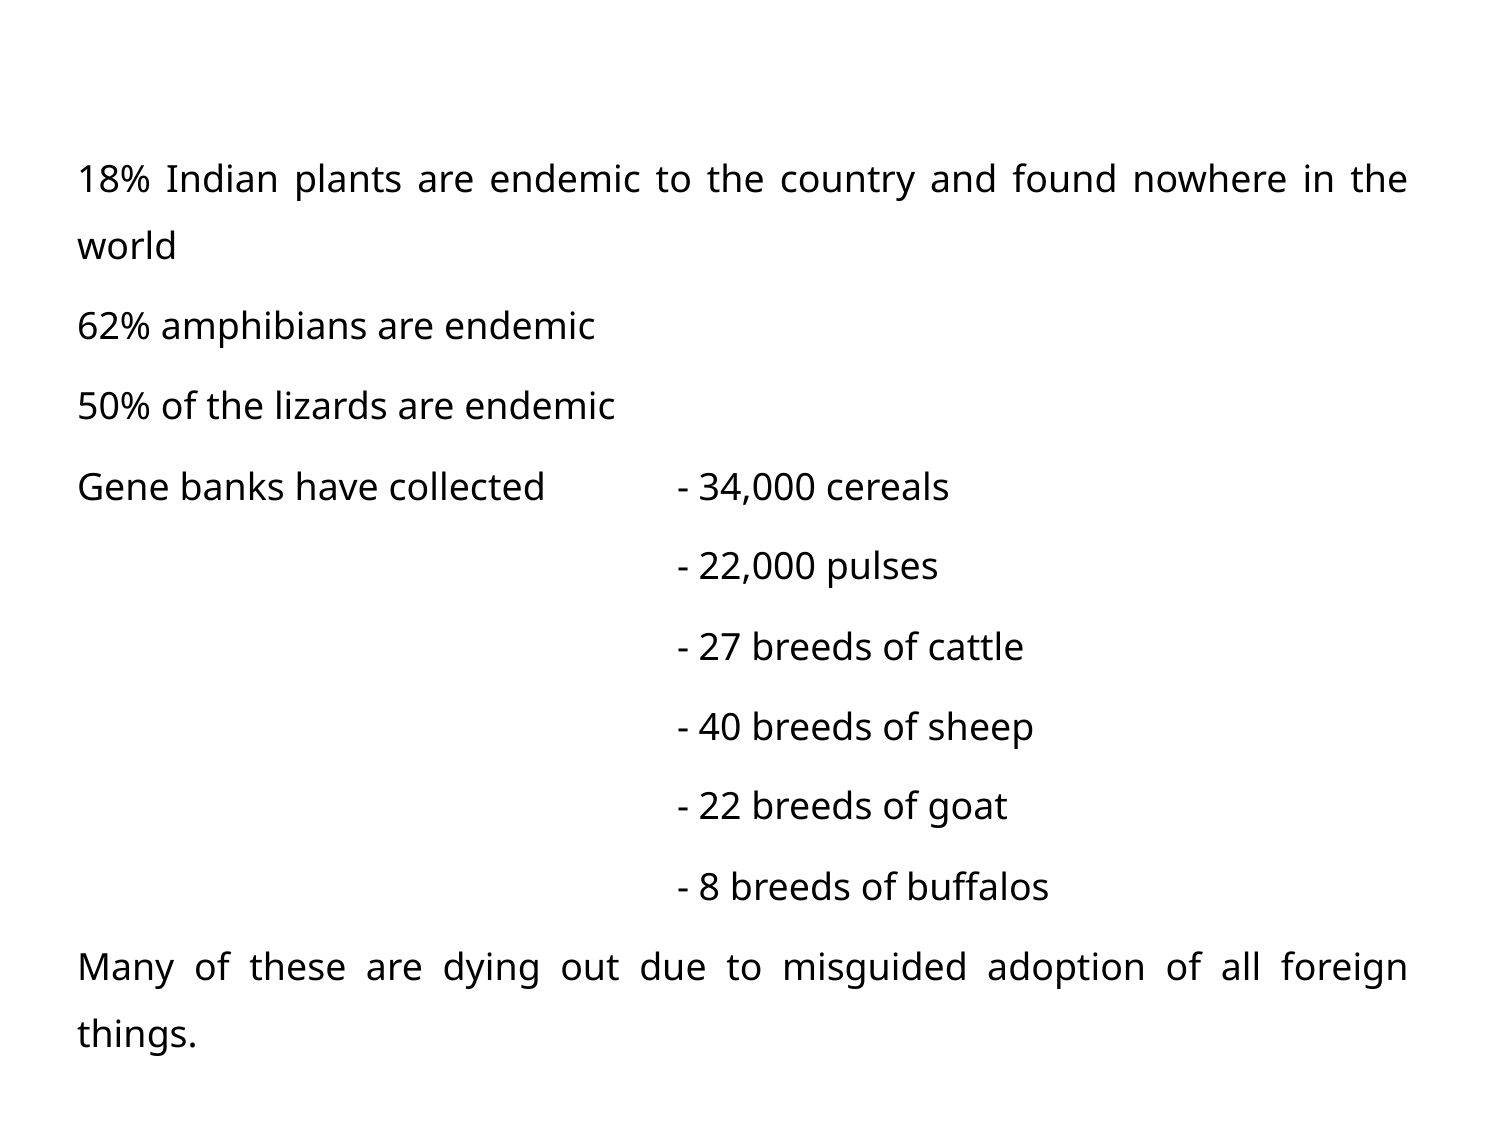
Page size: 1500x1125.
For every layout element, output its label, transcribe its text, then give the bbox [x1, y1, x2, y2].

text_box 18% Indian plants are endemic to the country and found nowhere in the world 62% amphibians are endemic 50% of the lizards are endemic Gene banks have collected - 34,000 cereals - 22,000 pulses - 27 breeds of cattle - 40 breeds of sheep - 22 breeds of goat - 8 breeds of buffalos Many of these are dying out due to misguided adoption of all foreign things. [62, 124, 1425, 1063]
